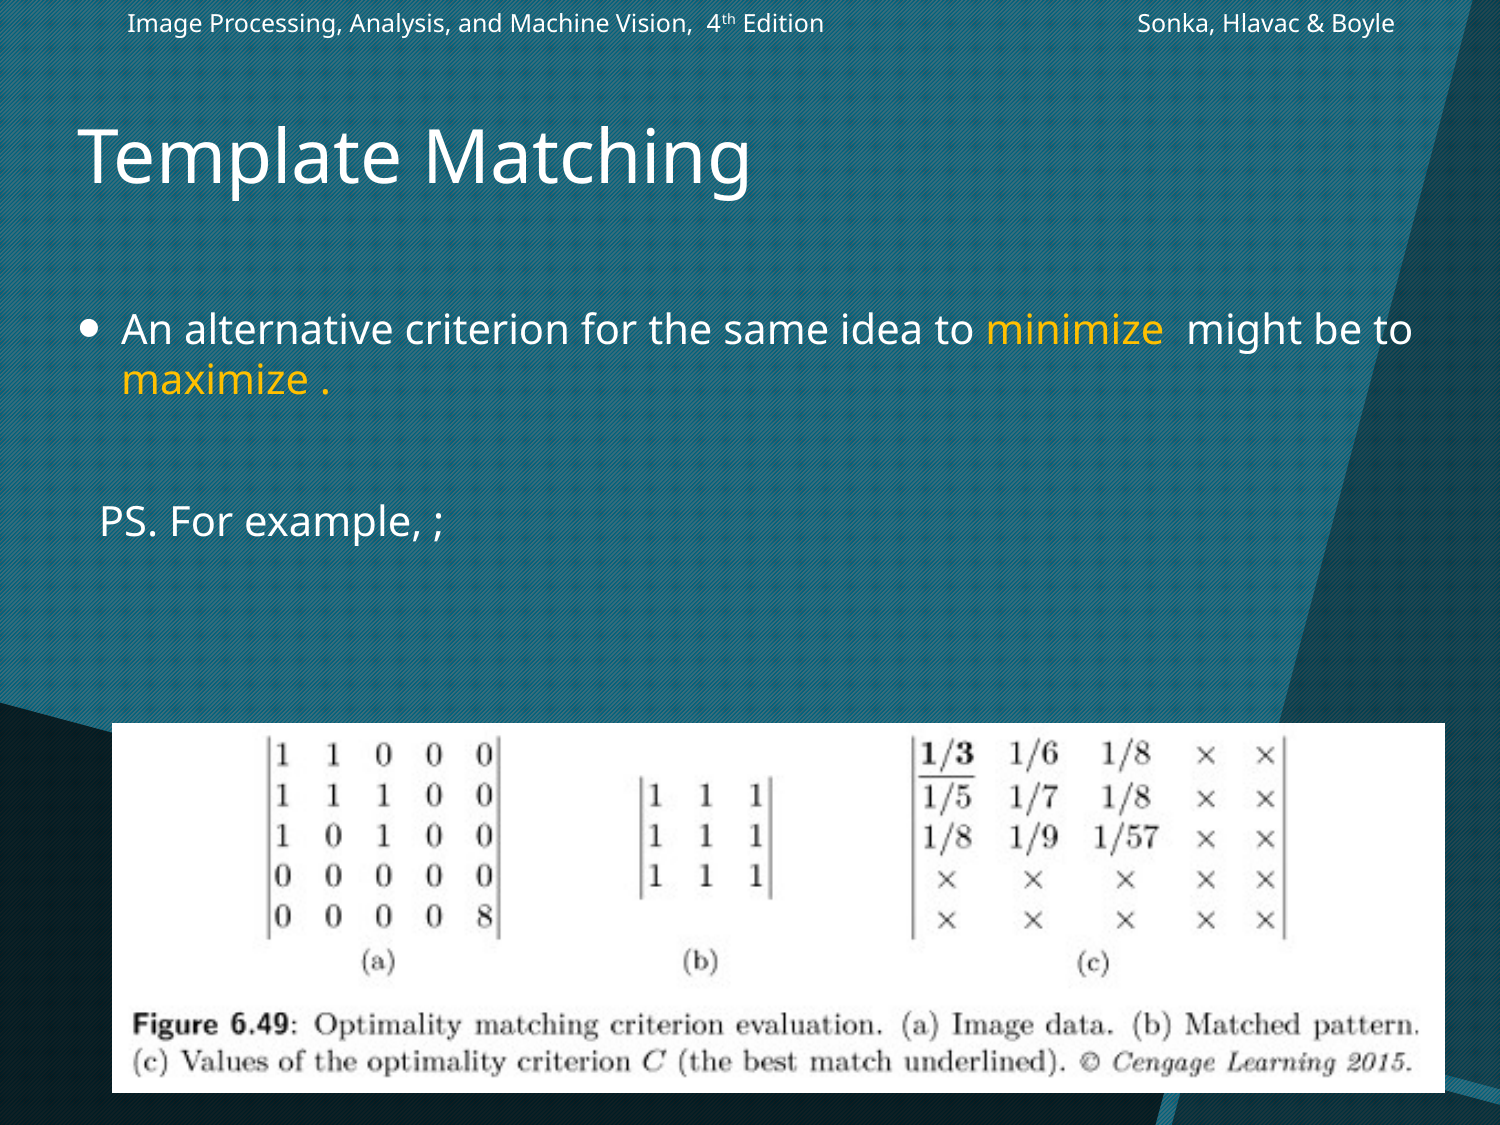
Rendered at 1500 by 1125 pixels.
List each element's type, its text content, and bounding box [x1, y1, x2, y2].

title Template Matching [62, 82, 1463, 225]
picture [111, 723, 1445, 1093]
slide_number 36 [1454, 1024, 1463, 1094]
text_box Image Processing, Analysis, and Machine Vision, 4th Edition Sonka, Hlavac & Boyle [112, 0, 1413, 45]
